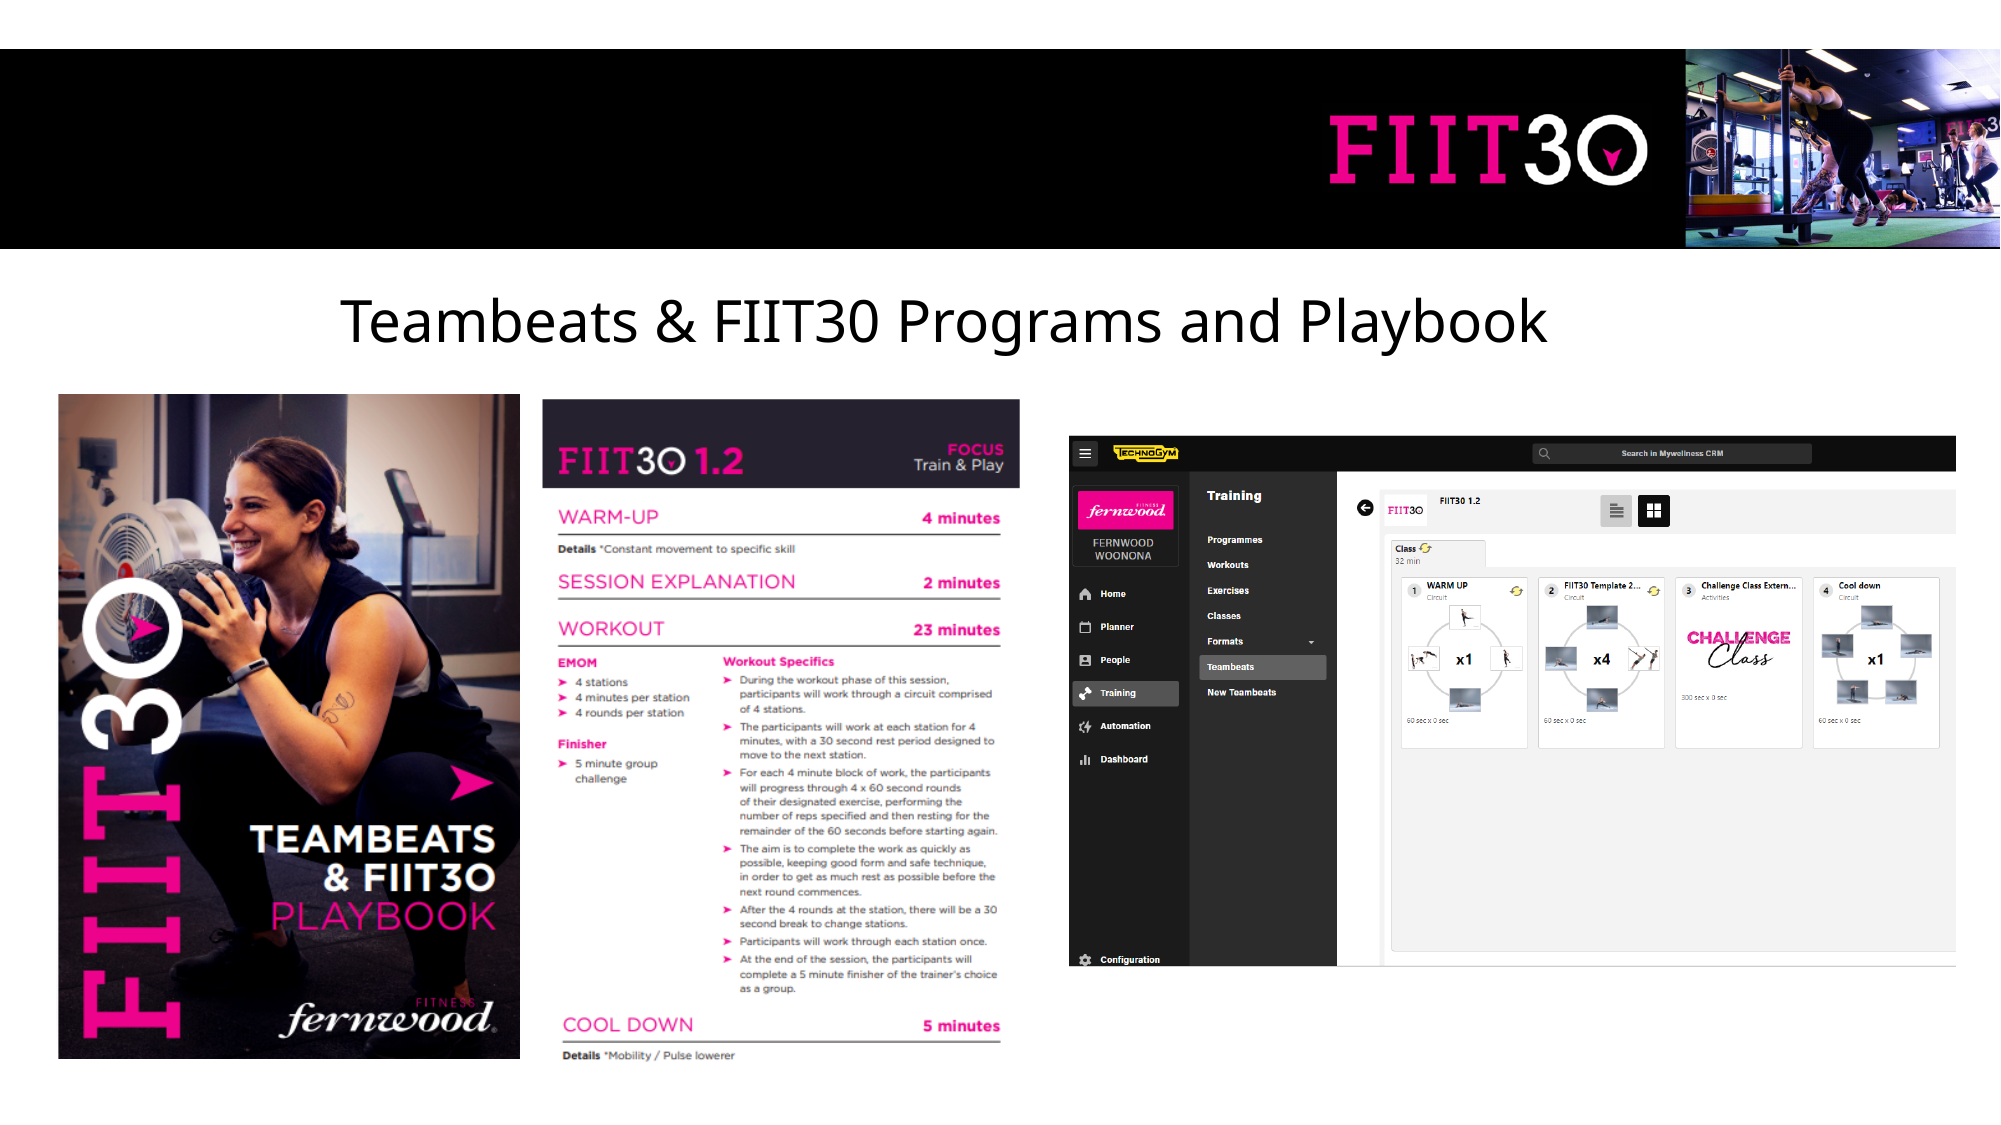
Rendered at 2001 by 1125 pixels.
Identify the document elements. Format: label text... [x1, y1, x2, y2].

text_box Teambeats & FIIT30 Programs and Playbook [325, 276, 1674, 362]
picture [0, 49, 2000, 250]
picture [1069, 435, 1956, 967]
picture [535, 393, 1025, 1081]
picture [56, 394, 520, 1059]
